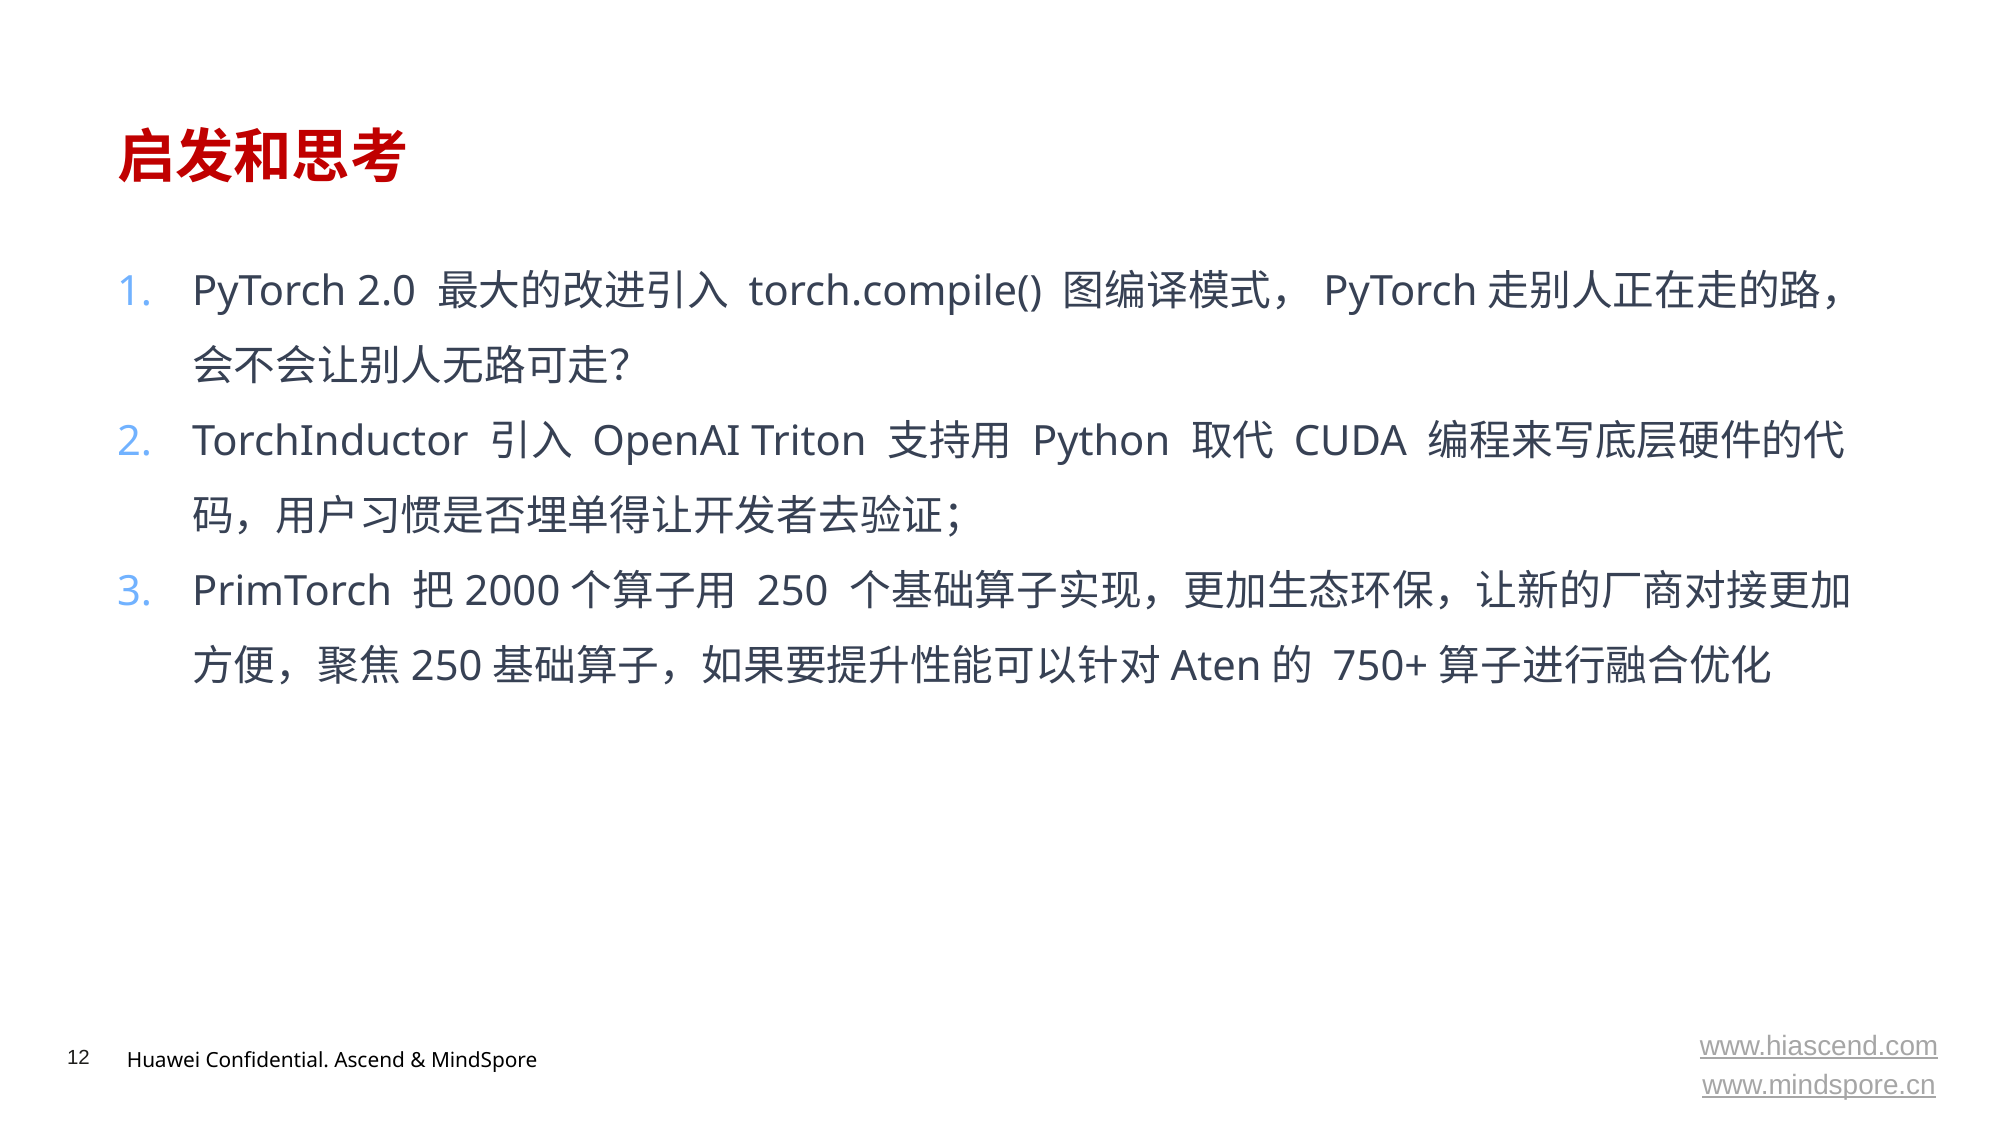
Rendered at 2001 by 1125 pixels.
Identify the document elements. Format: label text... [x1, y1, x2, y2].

title 启发和思考 [102, 111, 1901, 209]
list PyTorch 2.0 最大的改进引入 torch.compile() 图编译模式，PyTorch走别人正在走的路，会不会让别人无路可走？ TorchInductor 引入 OpenAI Triton 支持用 Python 取代 CUDA 编程来写底层硬件的代码，用户习惯是否埋单得让开发者去验证； PrimTorch 把2000个算子用 250 个基础算子实现，更加生态环保，让新的厂商对接更加方便，聚焦250基础算子，如果要提升性能可以针对Aten的 750+算子进行融合优化 [102, 231, 1901, 988]
